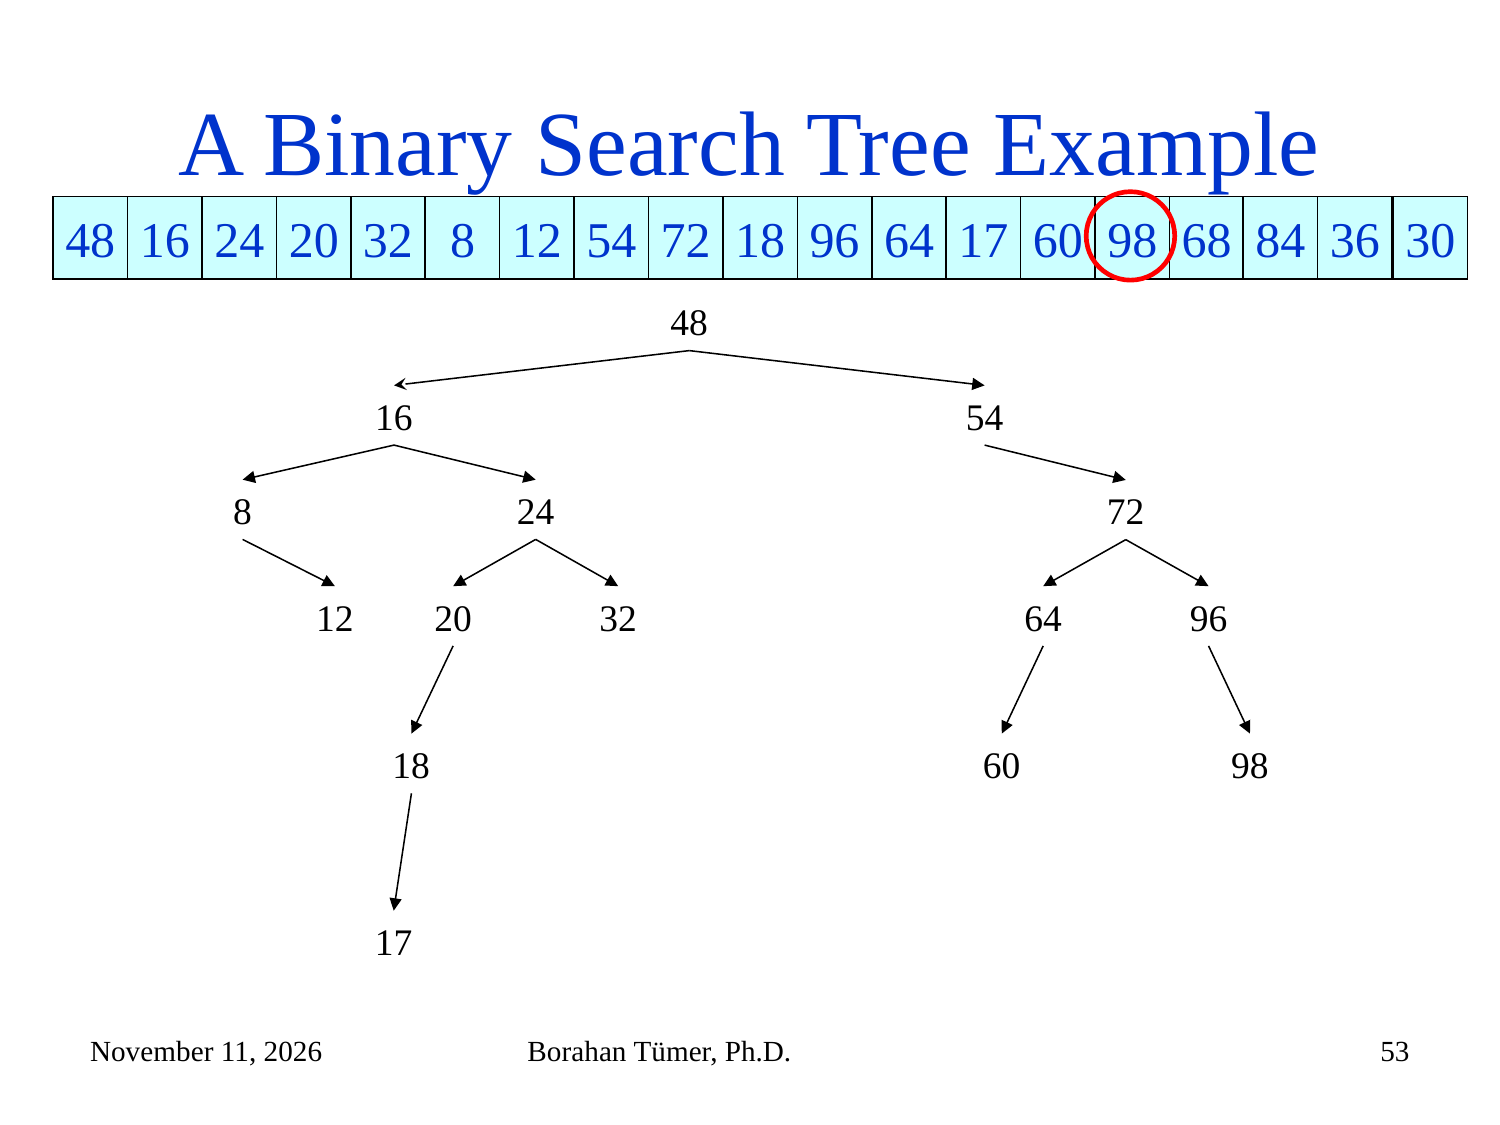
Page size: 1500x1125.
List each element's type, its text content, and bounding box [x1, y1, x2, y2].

text_box 72 [1092, 479, 1160, 540]
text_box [1126, 540, 1209, 587]
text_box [242, 539, 335, 587]
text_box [984, 445, 1126, 480]
footer Borahan Tümer, Ph.D. [512, 1024, 988, 1103]
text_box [394, 445, 536, 480]
text_box 96 [1174, 586, 1243, 646]
slide_number 53 [1074, 1024, 1425, 1103]
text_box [393, 793, 412, 911]
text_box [53, 196, 1468, 280]
text_box 20 [419, 586, 487, 646]
text_box 64 [1009, 586, 1077, 646]
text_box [242, 445, 394, 480]
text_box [411, 646, 454, 734]
text_box 18 [377, 733, 446, 794]
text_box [689, 350, 985, 386]
text_box [1111, 191, 1150, 196]
title A Binary Search Tree Example [75, 45, 1425, 196]
text_box 8 [218, 479, 267, 540]
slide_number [75, 1024, 425, 1103]
text_box 32 [584, 586, 652, 646]
text_box 24 [502, 479, 570, 539]
text_box 48 [655, 290, 723, 350]
text_box 60 [968, 733, 1036, 794]
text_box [393, 350, 689, 386]
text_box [1043, 540, 1126, 587]
text_box 17 [360, 910, 428, 971]
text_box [1208, 646, 1250, 734]
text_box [1001, 646, 1044, 734]
text_box 16 [360, 385, 428, 445]
text_box 12 [301, 586, 369, 646]
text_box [453, 539, 535, 587]
text_box 54 [951, 385, 1019, 446]
text_box 98 [1216, 733, 1284, 794]
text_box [535, 539, 619, 587]
